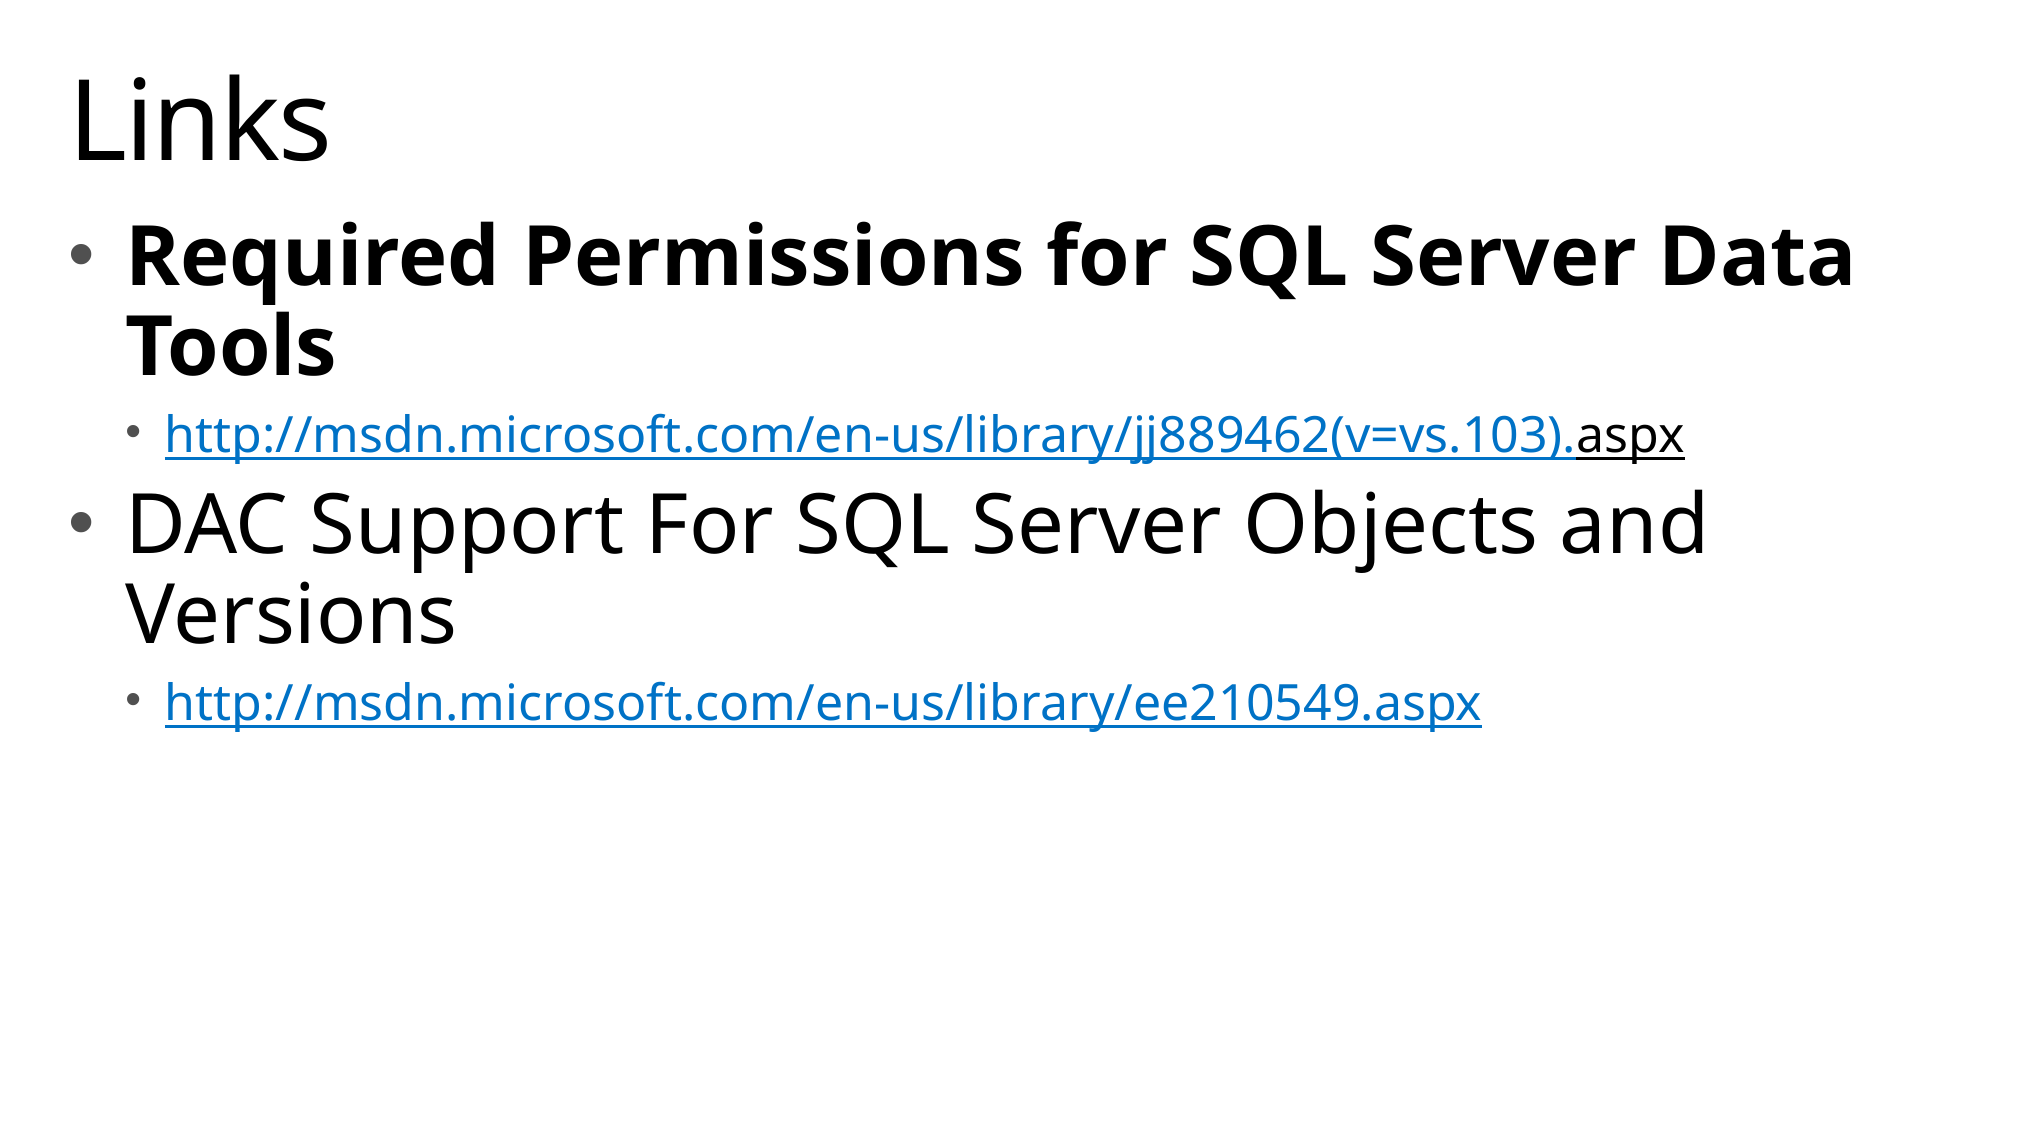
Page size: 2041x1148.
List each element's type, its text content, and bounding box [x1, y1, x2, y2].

title Links [45, 48, 1996, 199]
list Required Permissions for SQL Server Data Tools http://msdn.microsoft.com/en-us/library/jj889462(v=vs.103).aspx DAC Support For SQL Server Objects and Versions http://msdn.microsoft.com/en-us/library/ee210549.aspx [45, 199, 1996, 632]
